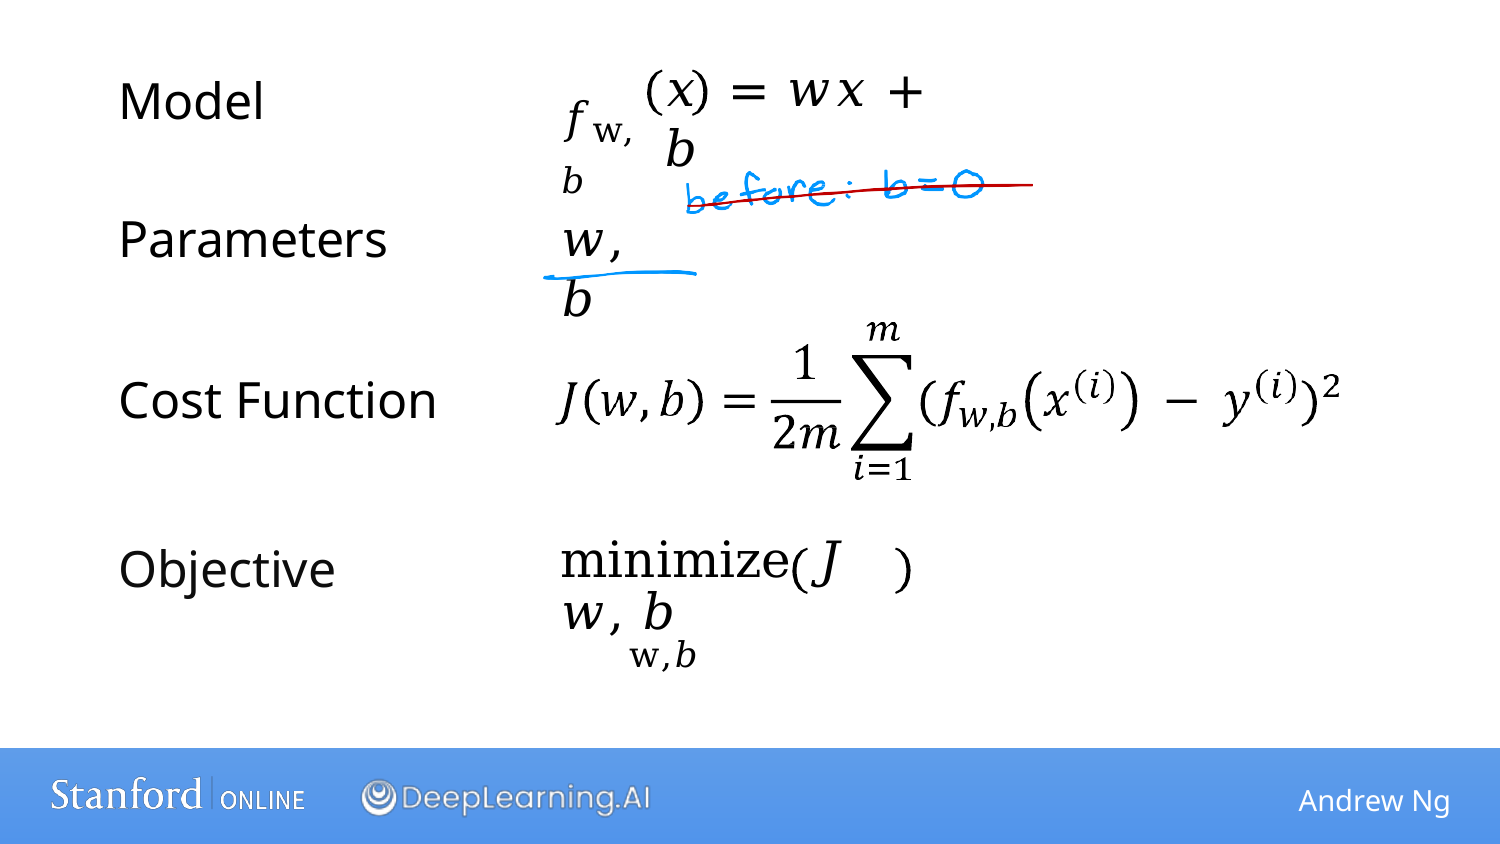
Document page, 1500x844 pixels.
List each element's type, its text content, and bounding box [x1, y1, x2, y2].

text_box [897, 548, 911, 594]
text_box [1222, 369, 1339, 427]
text_box 𝑤, 𝑏 [558, 204, 646, 268]
picture [686, 168, 1033, 214]
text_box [850, 354, 913, 481]
text_box Parameters [116, 205, 408, 268]
text_box [724, 394, 755, 398]
text_box 𝑓w,𝑏 [554, 65, 647, 201]
text_box [799, 424, 841, 449]
picture [795, 344, 816, 379]
text_box minimize 𝐽 𝑤, 𝑏 w,𝑏 [558, 533, 897, 675]
picture [0, 748, 1500, 844]
text_box [770, 399, 842, 404]
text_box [555, 378, 704, 426]
text_box [773, 414, 795, 449]
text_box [1024, 369, 1138, 432]
footer Andrew Ng [1296, 779, 1462, 844]
title 𝑥 = 𝑤𝑥 + 𝑏 [661, 54, 933, 198]
text_box Objective [116, 535, 359, 598]
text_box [920, 379, 1016, 432]
text_box Model [116, 67, 268, 130]
text_box Cost Function [116, 366, 462, 429]
text_box [1166, 399, 1197, 403]
text_box 𝑤, 𝑏 [558, 289, 646, 327]
text_box [724, 404, 755, 408]
picture [543, 269, 697, 281]
text_box [647, 69, 661, 116]
picture [866, 322, 900, 342]
